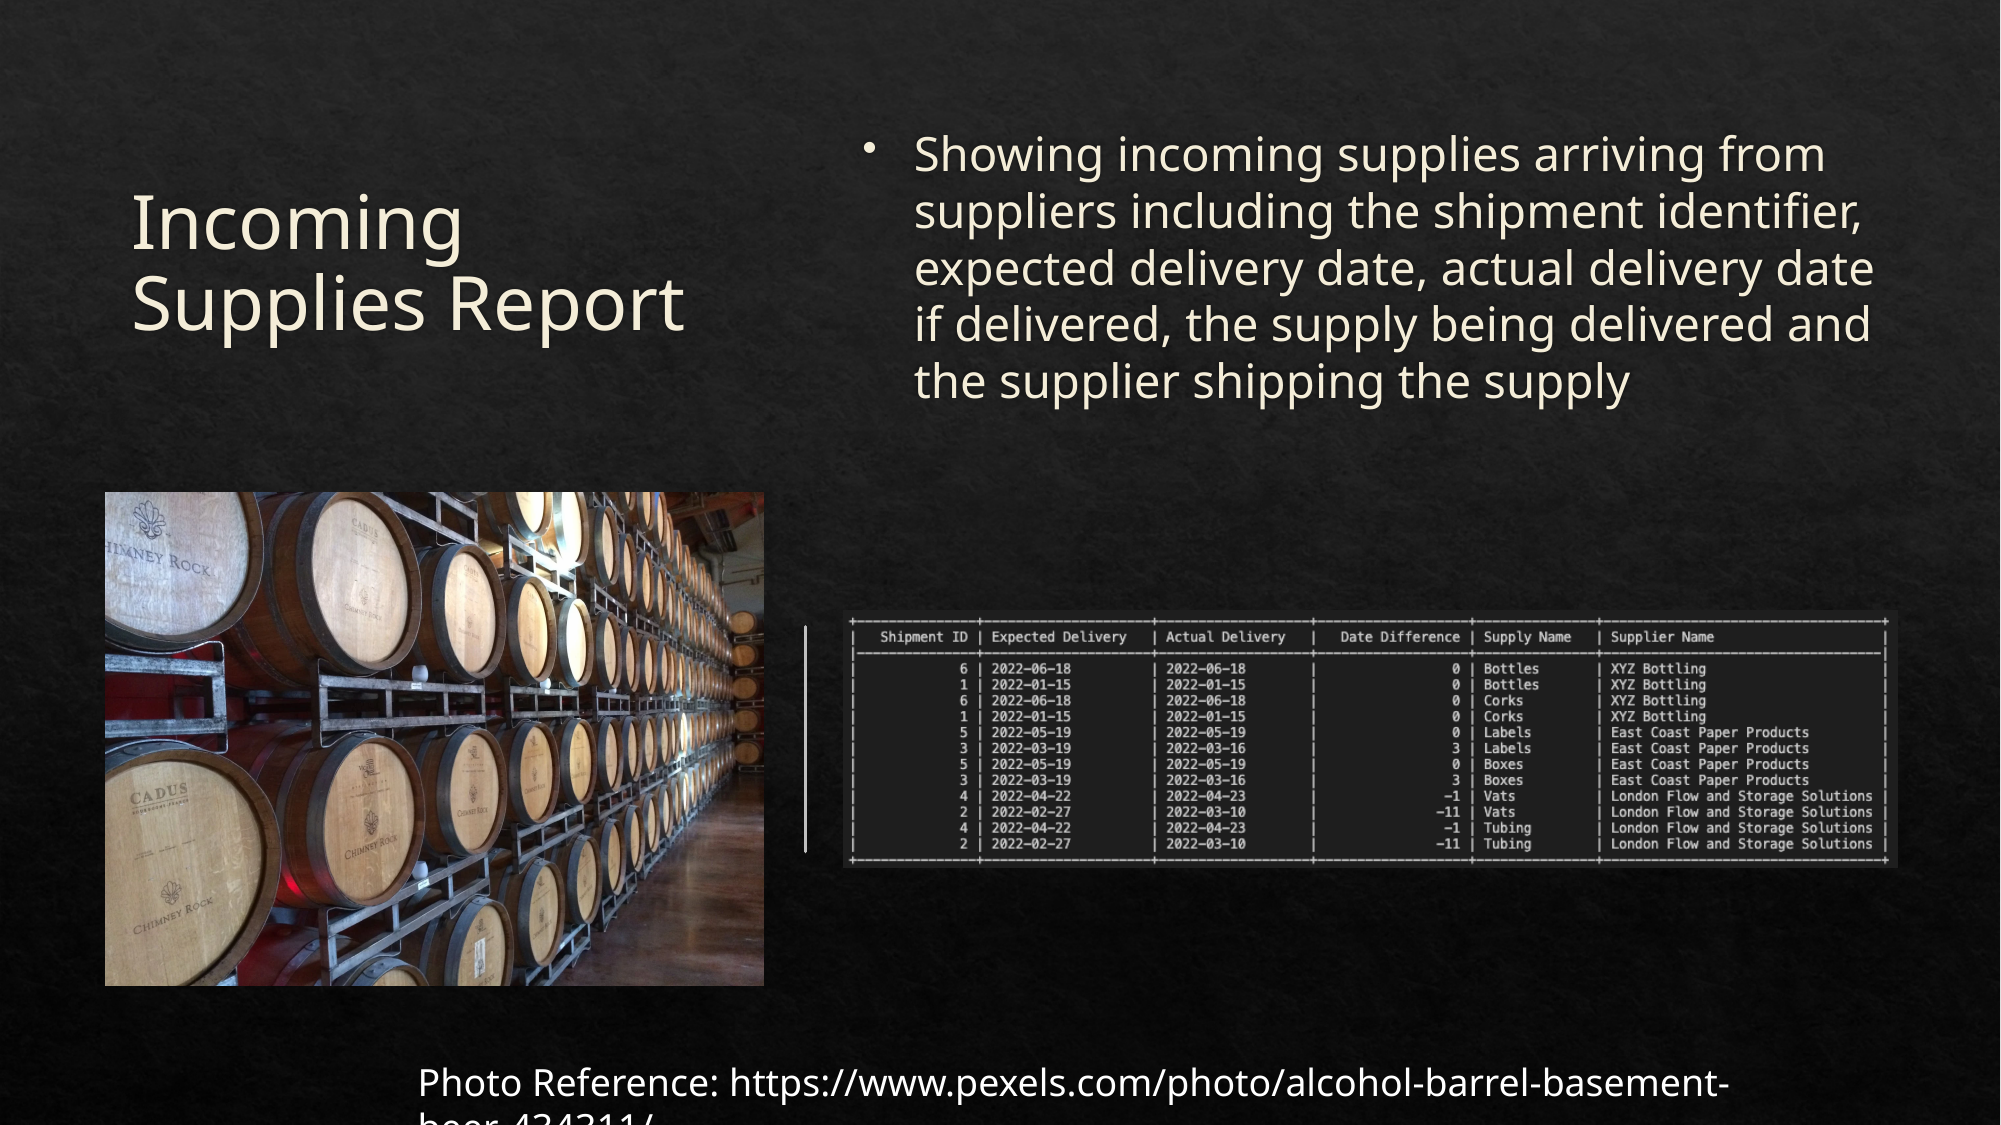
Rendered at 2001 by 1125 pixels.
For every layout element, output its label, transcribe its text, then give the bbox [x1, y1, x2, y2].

picture [842, 610, 1899, 869]
title Incoming Supplies Report [116, 105, 764, 427]
text_box [0, 0, 2000, 1125]
picture [105, 492, 764, 987]
list Showing incoming supplies arriving from suppliers including the shipment identifier, expected delivery date, actual delivery date if delivered, the supply being delivered and the supplier shipping the supply [843, 105, 1898, 427]
text_box Photo Reference: https://www.pexels.com/photo/alcohol-barrel-basement-beer-434311/ [402, 1051, 1771, 1125]
